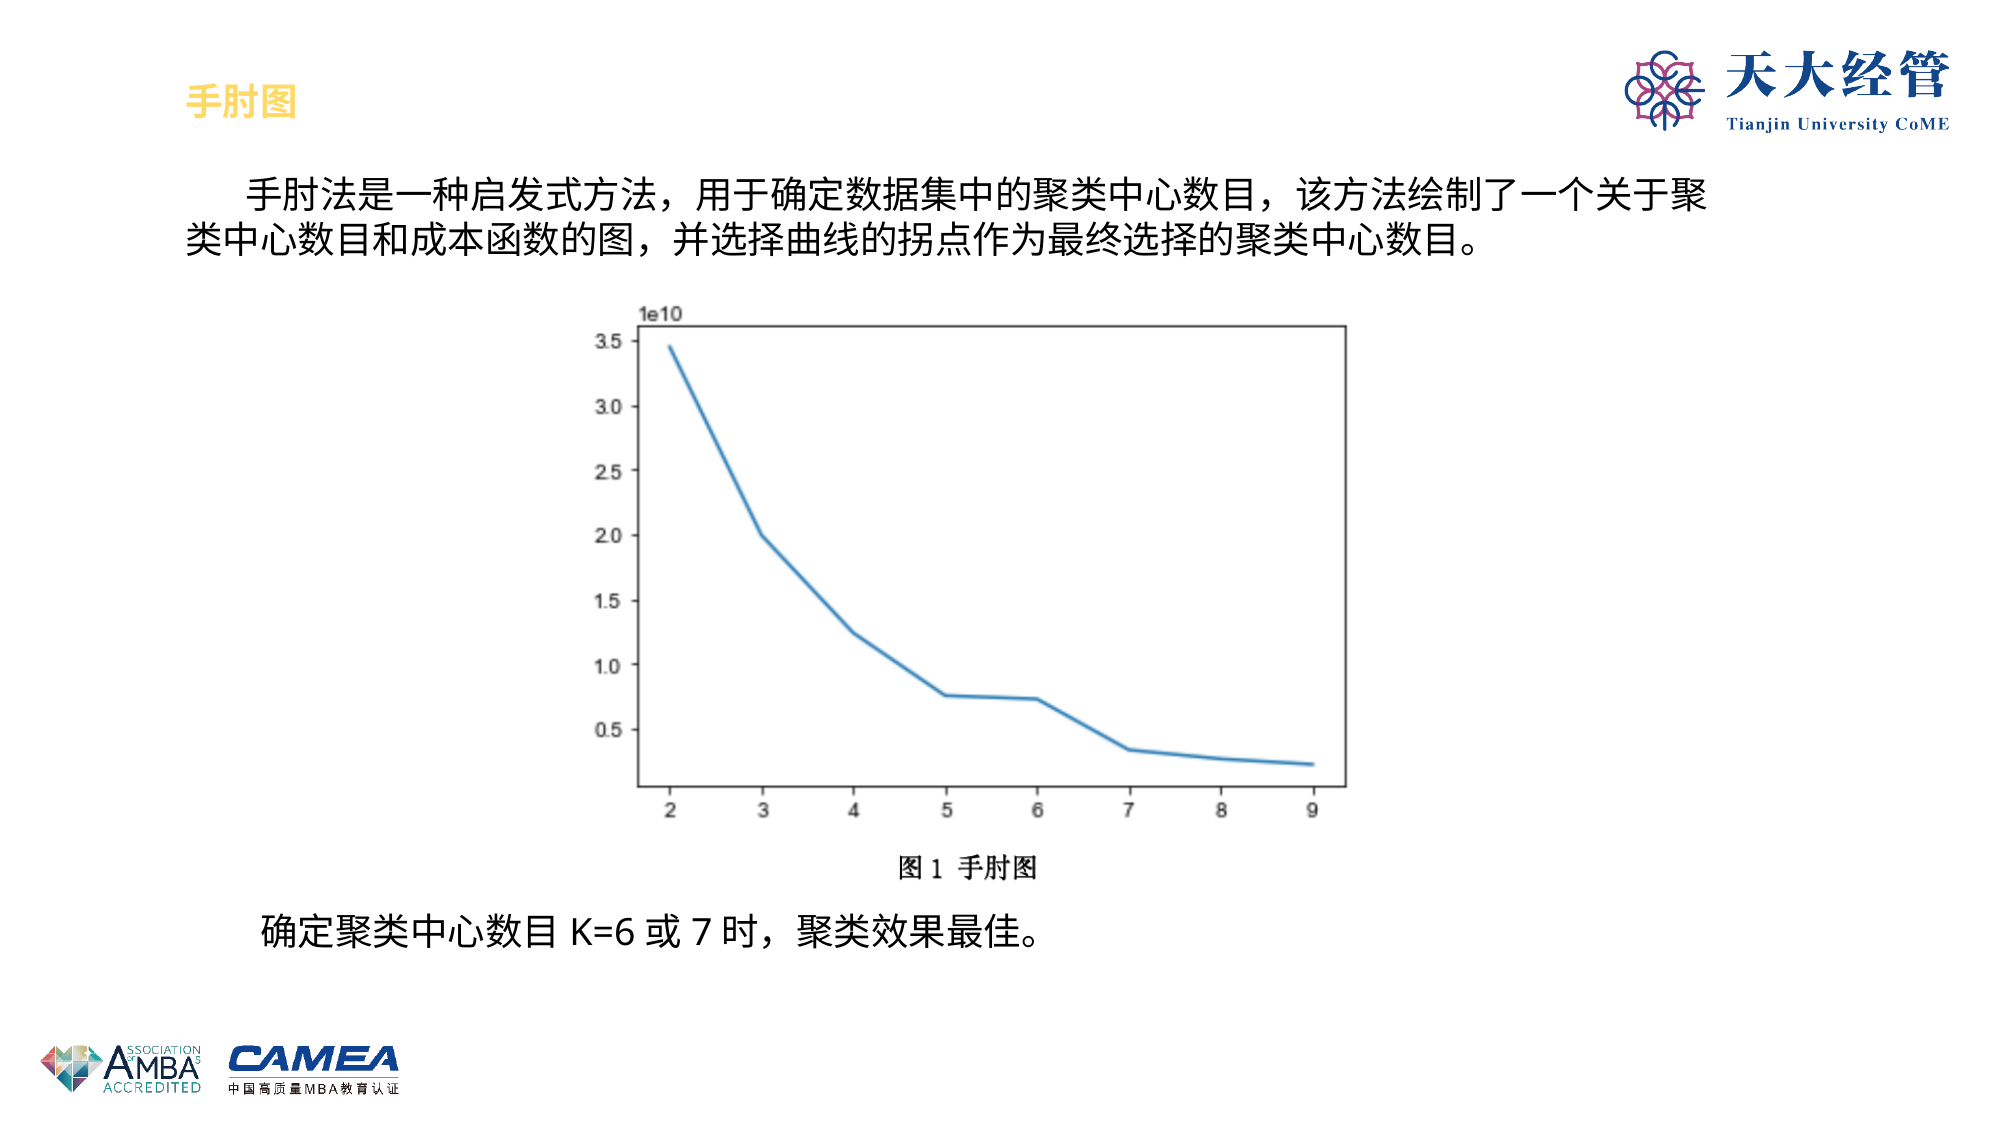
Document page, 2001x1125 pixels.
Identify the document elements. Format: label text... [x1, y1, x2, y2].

picture [0, 1014, 502, 1125]
text_box 手肘图 [22, 70, 461, 131]
picture [553, 281, 1447, 901]
text_box 确定聚类中心数目K=6或7时，聚类效果最佳。 [245, 900, 1074, 960]
text_box 手肘法是一种启发式方法，用于确定数据集中的聚类中心数目，该方法绘制了一个关于聚类中心数目和成本函数的图，并选择曲线的拐点作为最终选择的聚类中心数目。 [170, 163, 1743, 268]
picture [1573, 0, 2000, 292]
